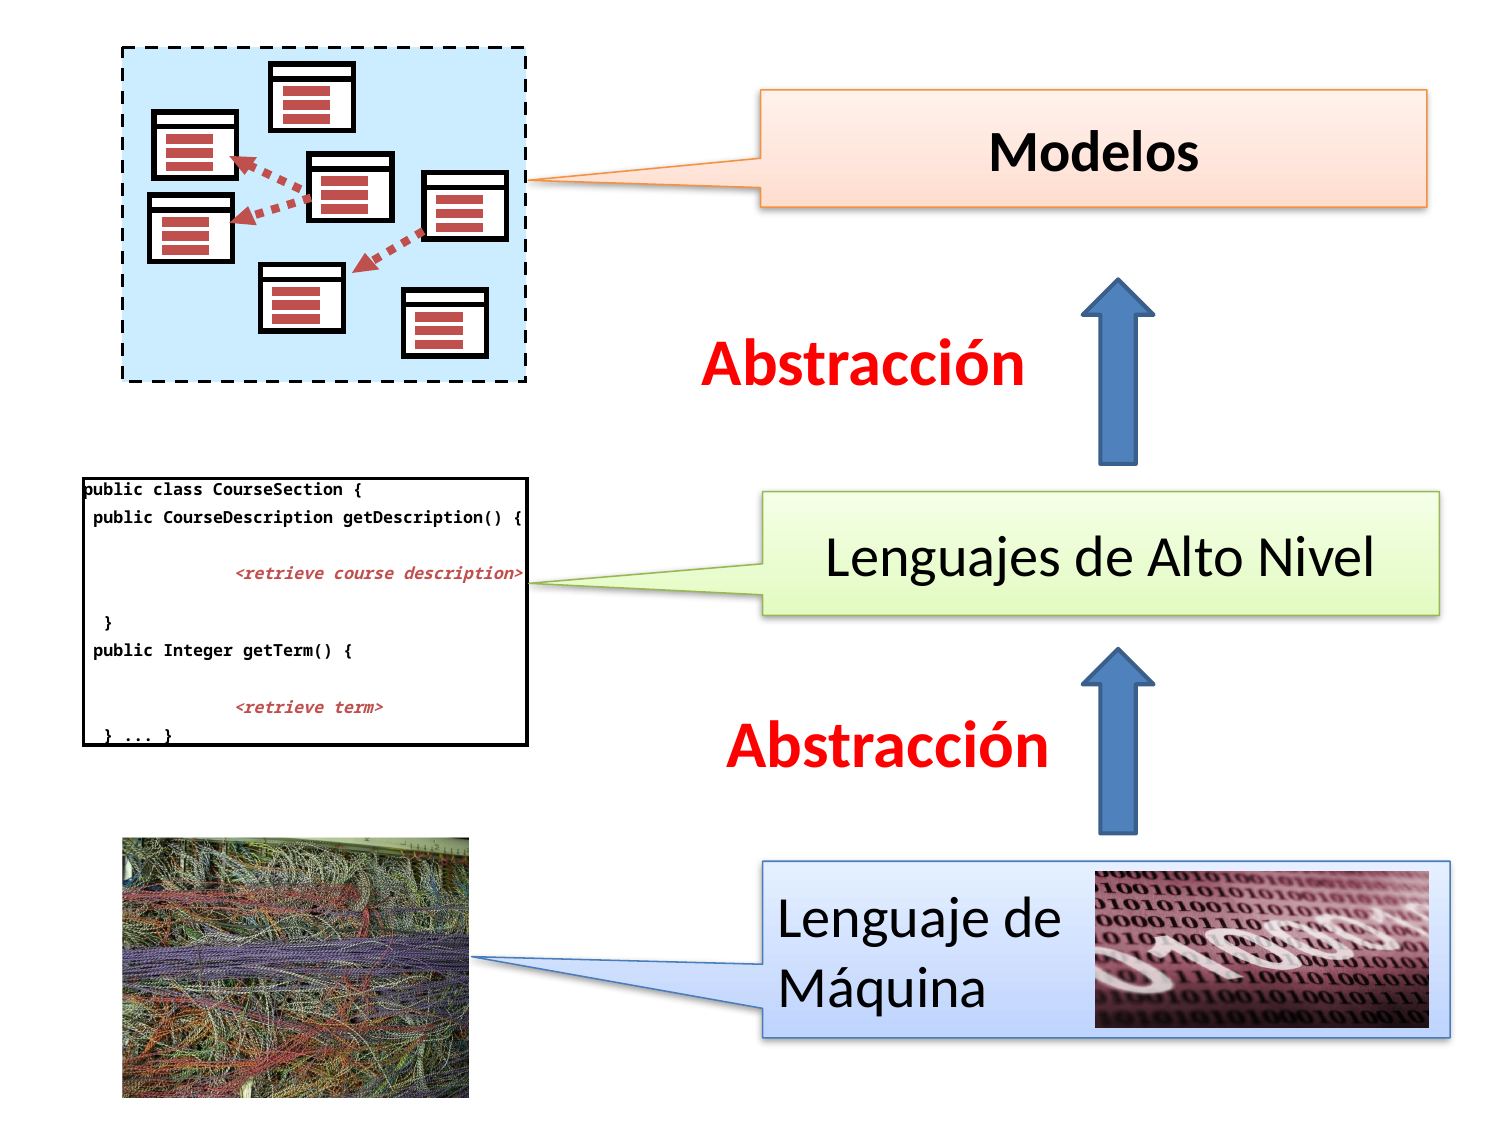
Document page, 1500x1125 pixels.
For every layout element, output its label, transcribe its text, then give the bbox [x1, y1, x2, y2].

picture [120, 45, 528, 384]
text_box [1080, 277, 1156, 466]
text_box Abstracción [711, 693, 1067, 788]
text_box Lenguajes de Alto Nivel [528, 490, 1441, 617]
text_box Abstracción [686, 311, 1042, 407]
text_box public class CourseSection { public CourseDescription getDescription() { <retrieve course description> } public Integer getTerm() { <retrieve term> } ... } [83, 478, 528, 745]
picture [123, 793, 469, 1125]
text_box Modelos [531, 89, 1428, 208]
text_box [762, 860, 1451, 1039]
text_box [1080, 646, 1156, 836]
